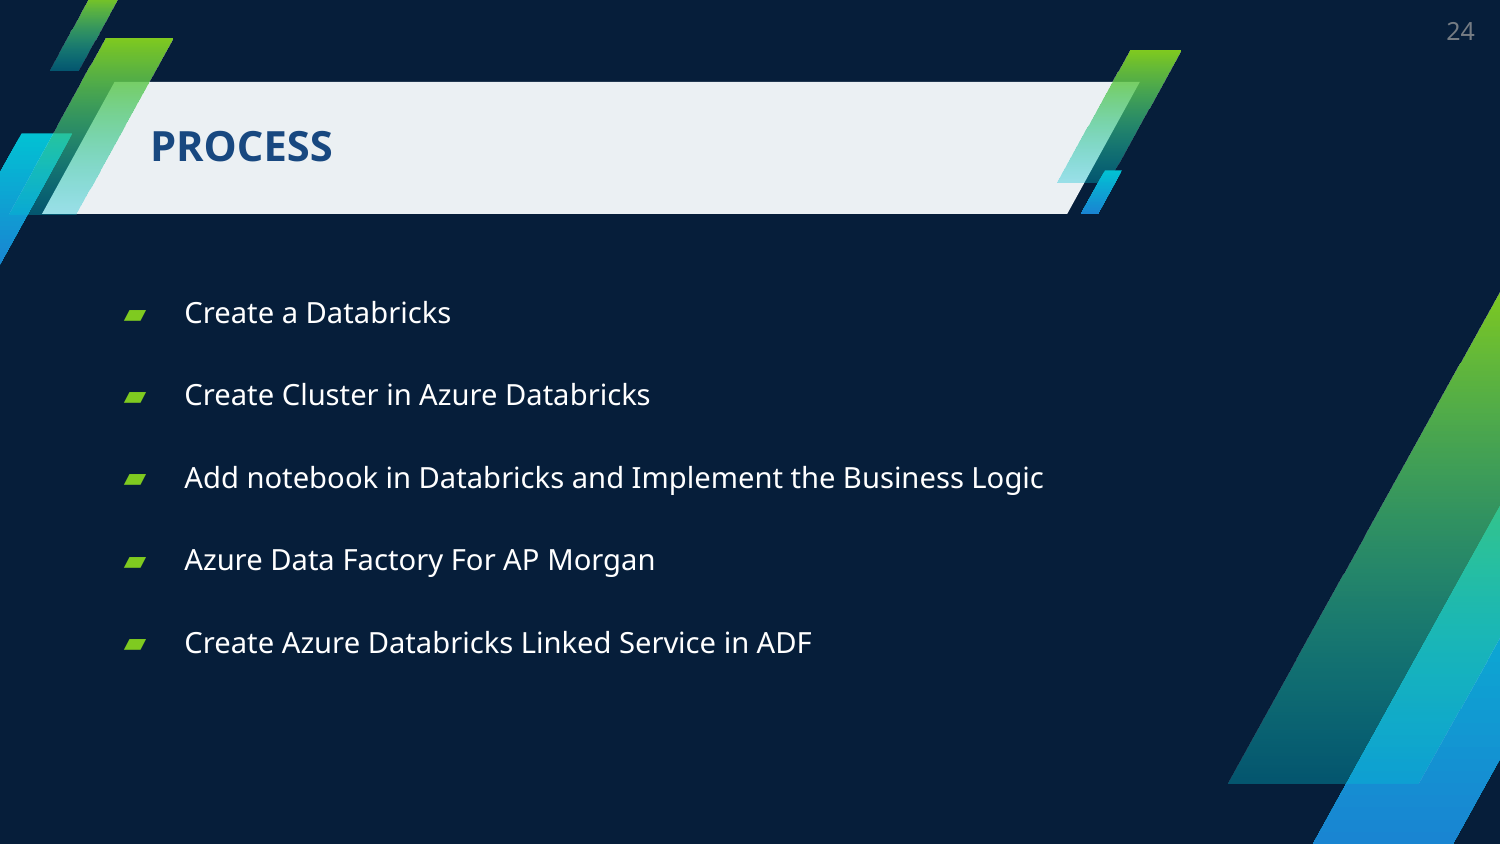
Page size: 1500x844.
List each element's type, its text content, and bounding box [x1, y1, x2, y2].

slide_number 24 [1403, 0, 1475, 65]
list Create a Databricks Create Cluster in Azure Databricks Add notebook in Databricks and Implement the Business Logic Azure Data Factory For AP Morgan Create Azure Databricks Linked Service in ADF [109, 259, 1296, 710]
title PROCESS [150, 81, 1139, 215]
